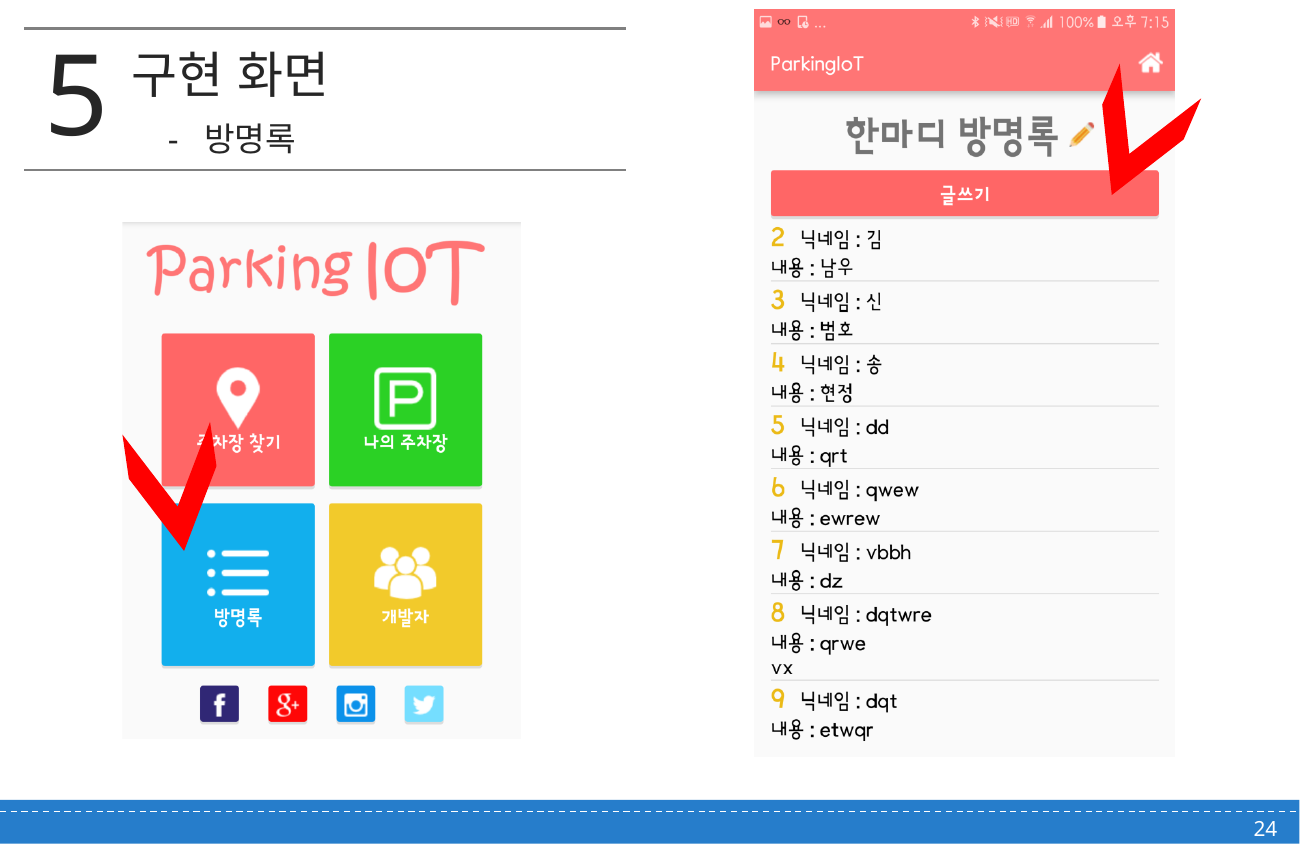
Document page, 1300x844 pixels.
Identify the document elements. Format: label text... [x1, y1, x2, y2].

title 5 [29, 50, 119, 132]
text_box [1181, 96, 1204, 145]
list 구현 화면 [116, 36, 749, 107]
picture [754, 9, 1175, 757]
picture [122, 222, 522, 739]
list - 방명록 [152, 110, 615, 164]
slide_number 24 [989, 813, 1293, 844]
